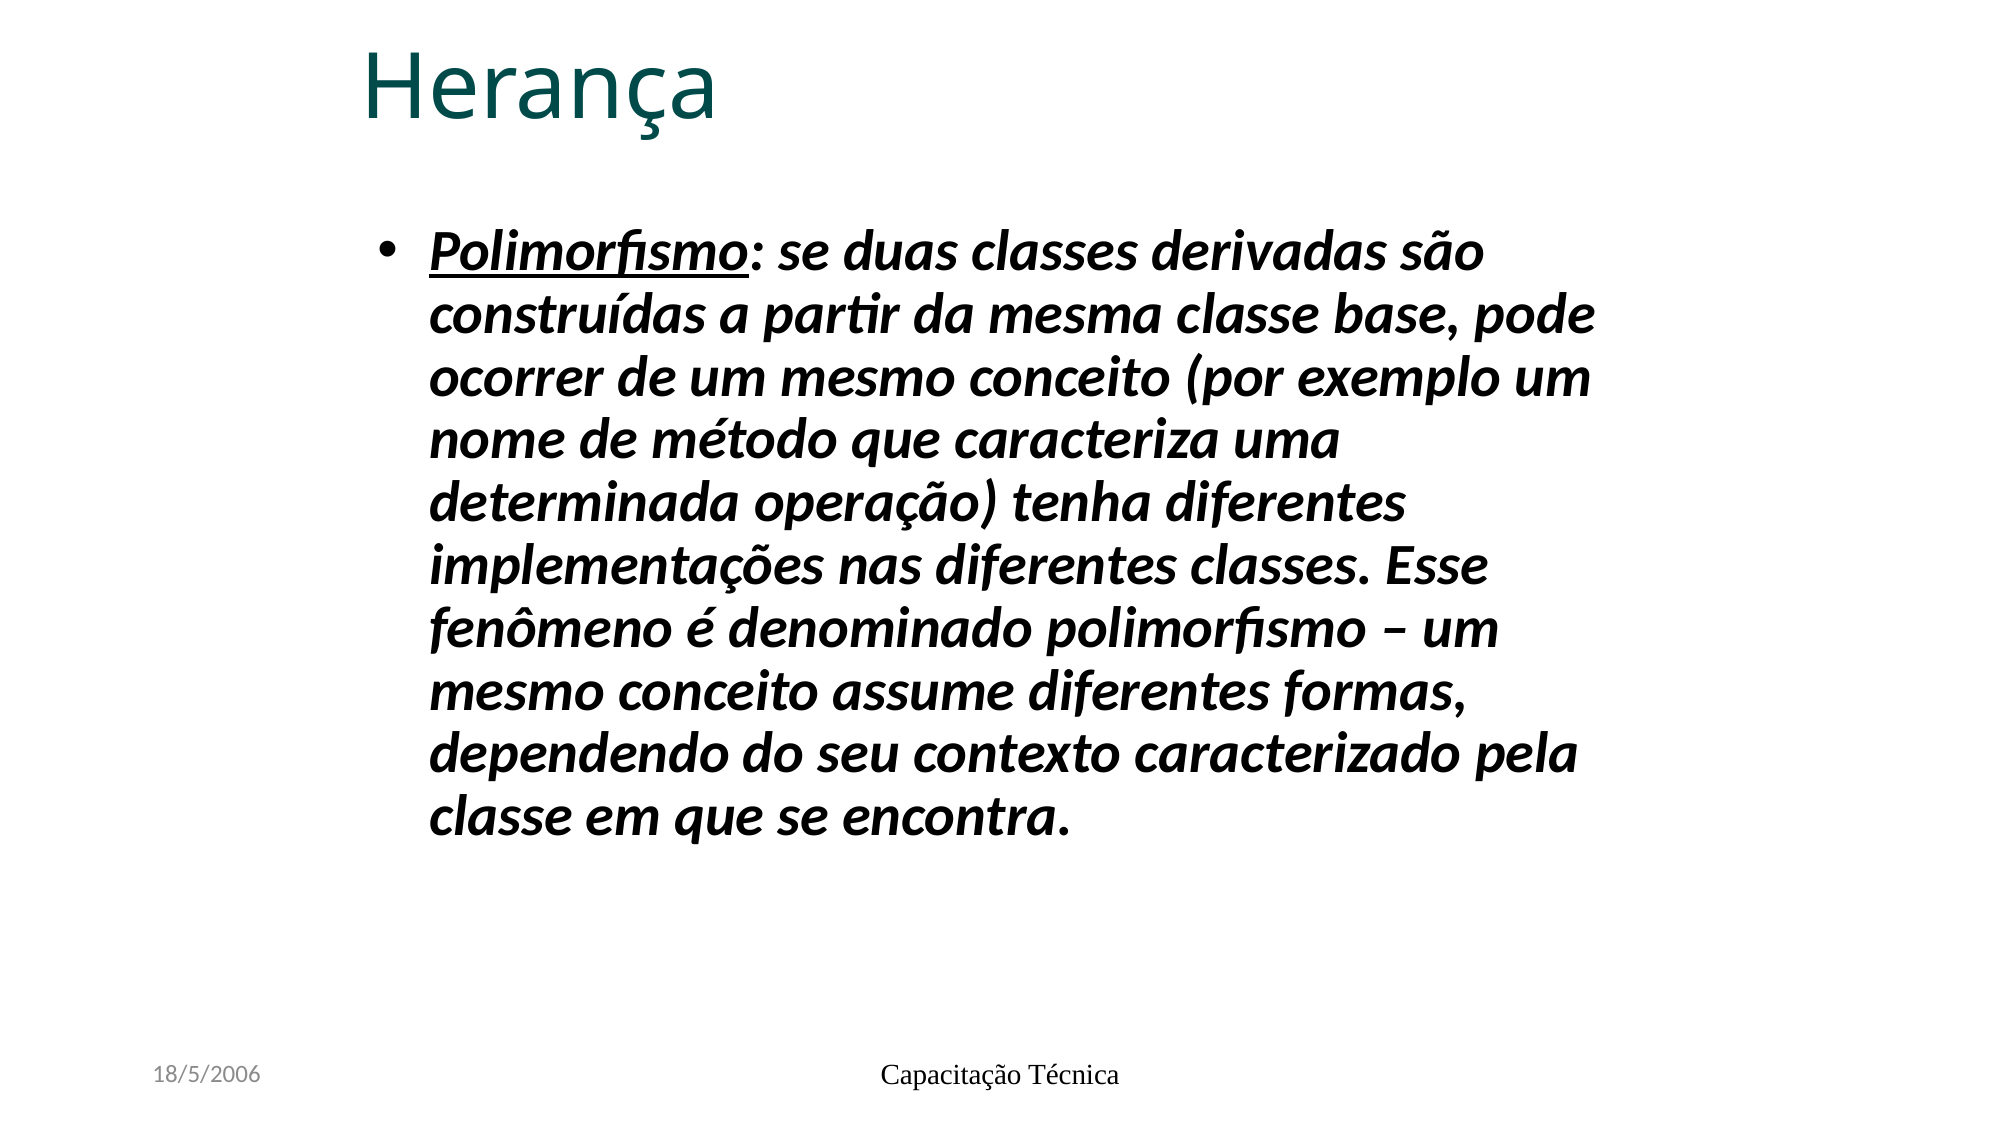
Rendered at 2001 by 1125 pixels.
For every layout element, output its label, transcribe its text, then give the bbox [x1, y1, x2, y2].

list Polimorfismo: se duas classes derivadas são construídas a partir da mesma classe base, pode ocorrer de um mesmo conceito (por exemplo um nome de método que caracteriza uma determinada operação) tenha diferentes implementações nas diferentes classes. Esse fenômeno é denominado polimorfismo – um mesmo conceito assume diferentes formas, dependendo do seu contexto caracterizado pela classe em que se encontra. [360, 220, 1642, 929]
title Herança [360, 0, 1642, 184]
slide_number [137, 1042, 588, 1103]
footer Capacitação Técnica [662, 1042, 1338, 1103]
